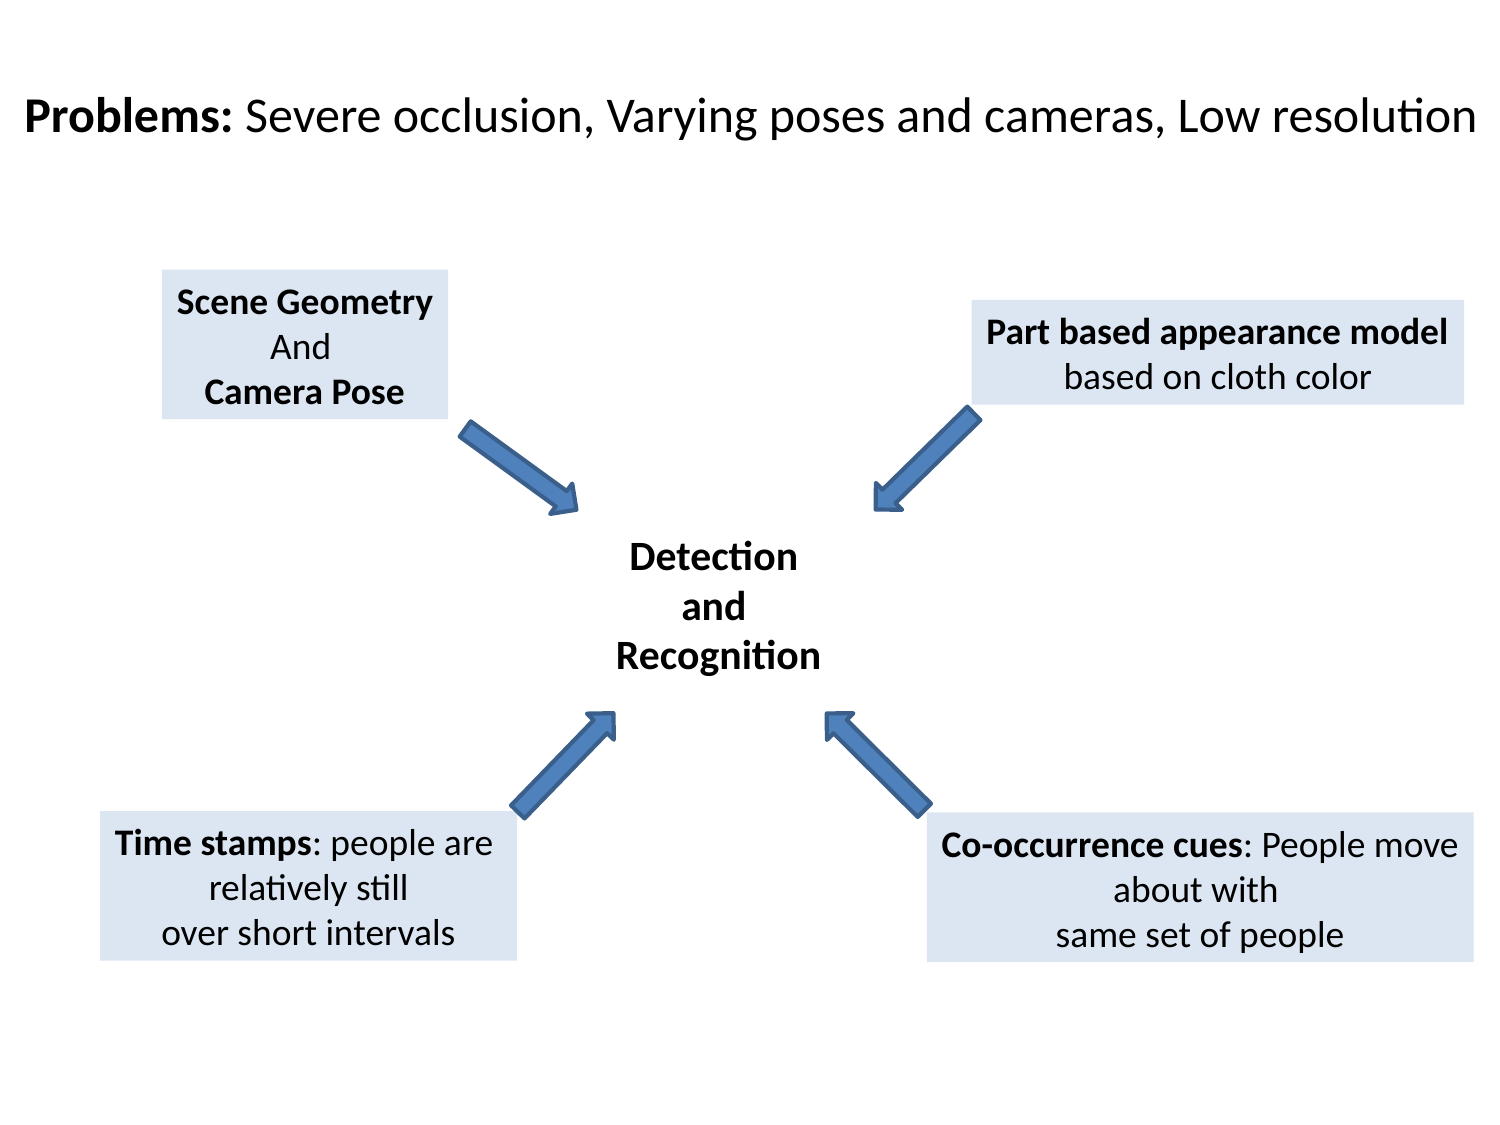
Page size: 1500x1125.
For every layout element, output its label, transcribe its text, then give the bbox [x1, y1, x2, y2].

text_box Part based appearance model based on cloth color [971, 299, 1465, 405]
text_box Co-occurrence cues: People move about with same set of people [926, 812, 1474, 963]
text_box Scene Geometry And Camera Pose [161, 269, 449, 420]
text_box [508, 711, 616, 821]
text_box Problems: Severe occlusion, Varying poses and cameras, Low resolution [9, 74, 1493, 150]
text_box [873, 404, 983, 512]
text_box [824, 711, 934, 820]
text_box Time stamps: people are relatively still over short intervals [100, 811, 517, 961]
text_box Detection and Recognition [600, 520, 837, 686]
text_box [457, 419, 579, 516]
